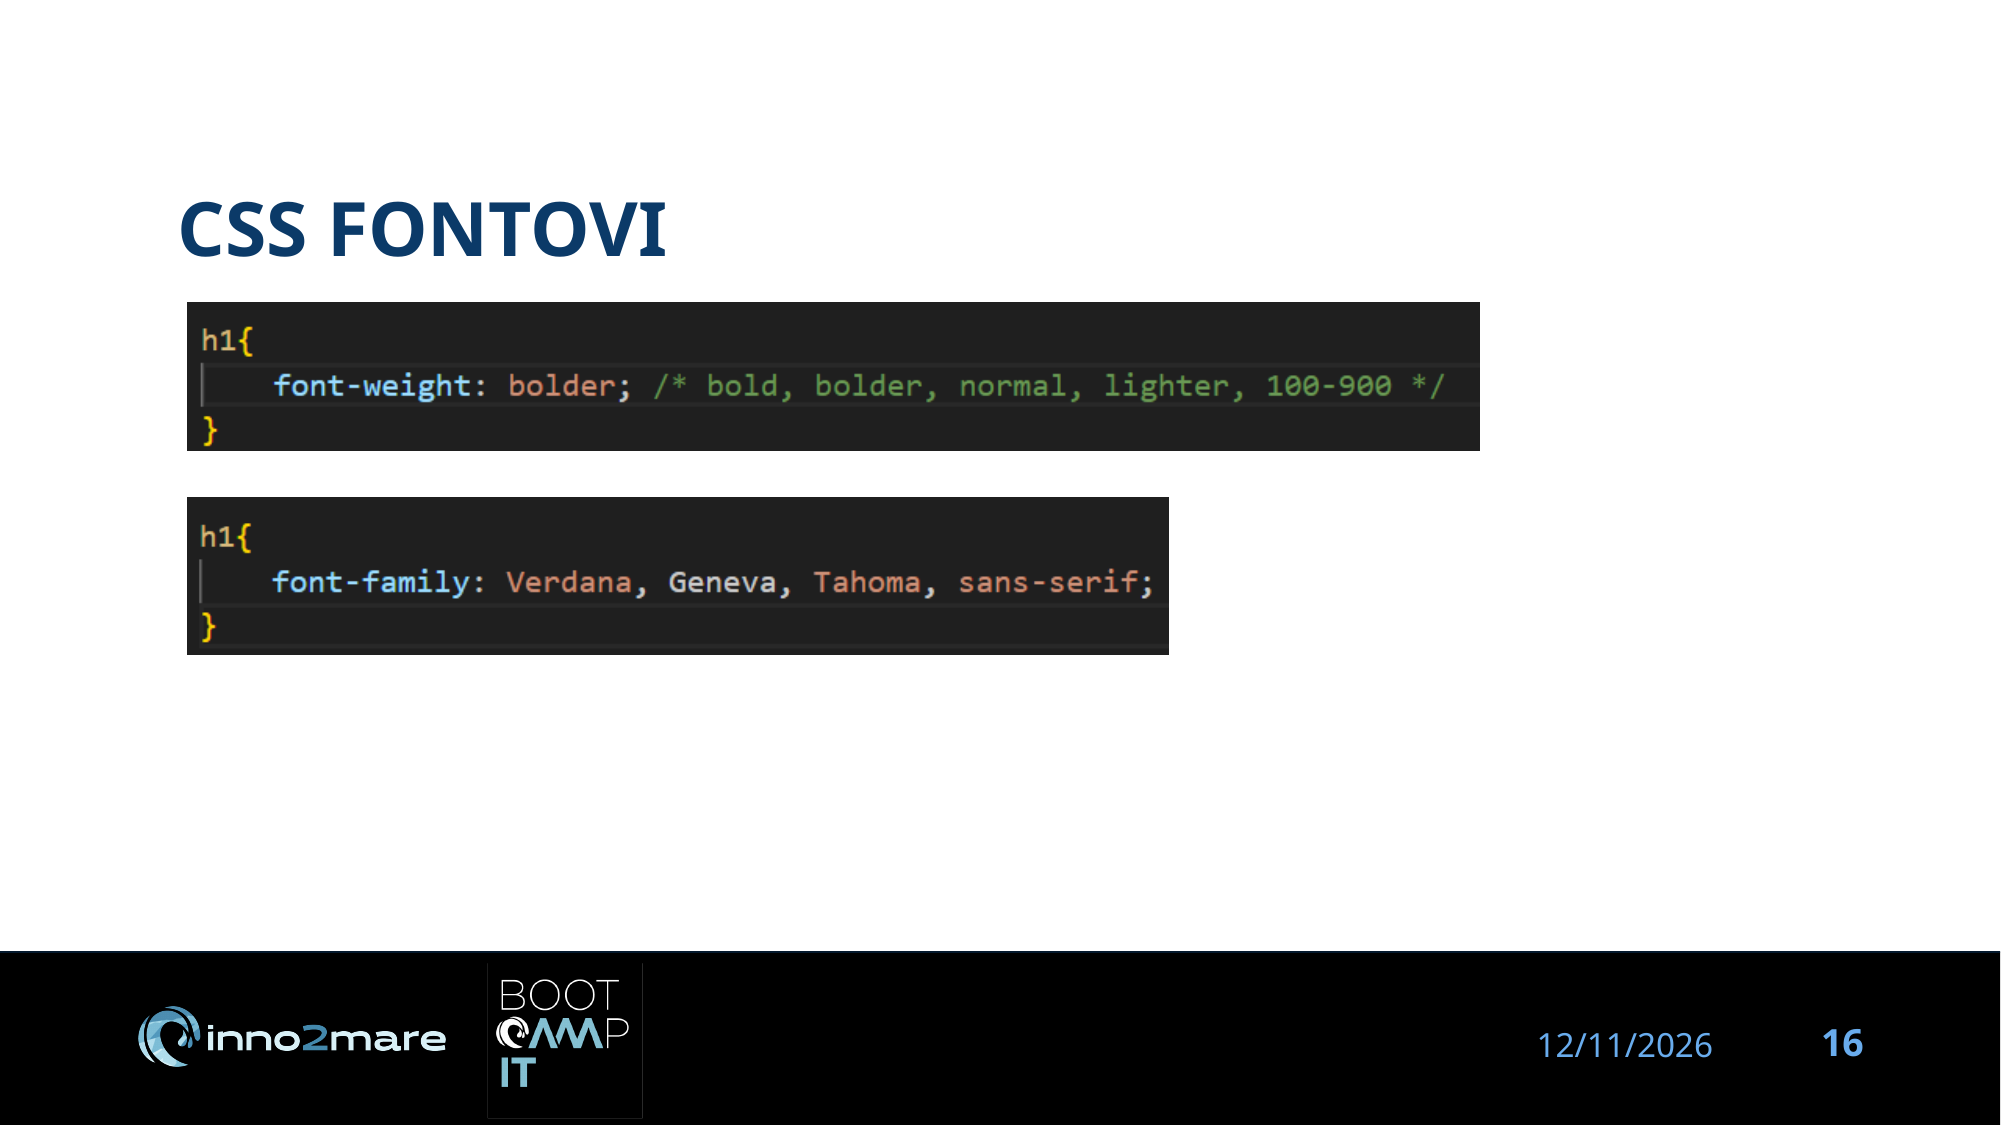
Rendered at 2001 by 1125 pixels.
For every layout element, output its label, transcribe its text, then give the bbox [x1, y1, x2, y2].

picture [138, 957, 690, 1124]
picture [186, 302, 1480, 451]
picture [186, 497, 1169, 655]
text_box CSS FONTOVI [162, 162, 1888, 303]
